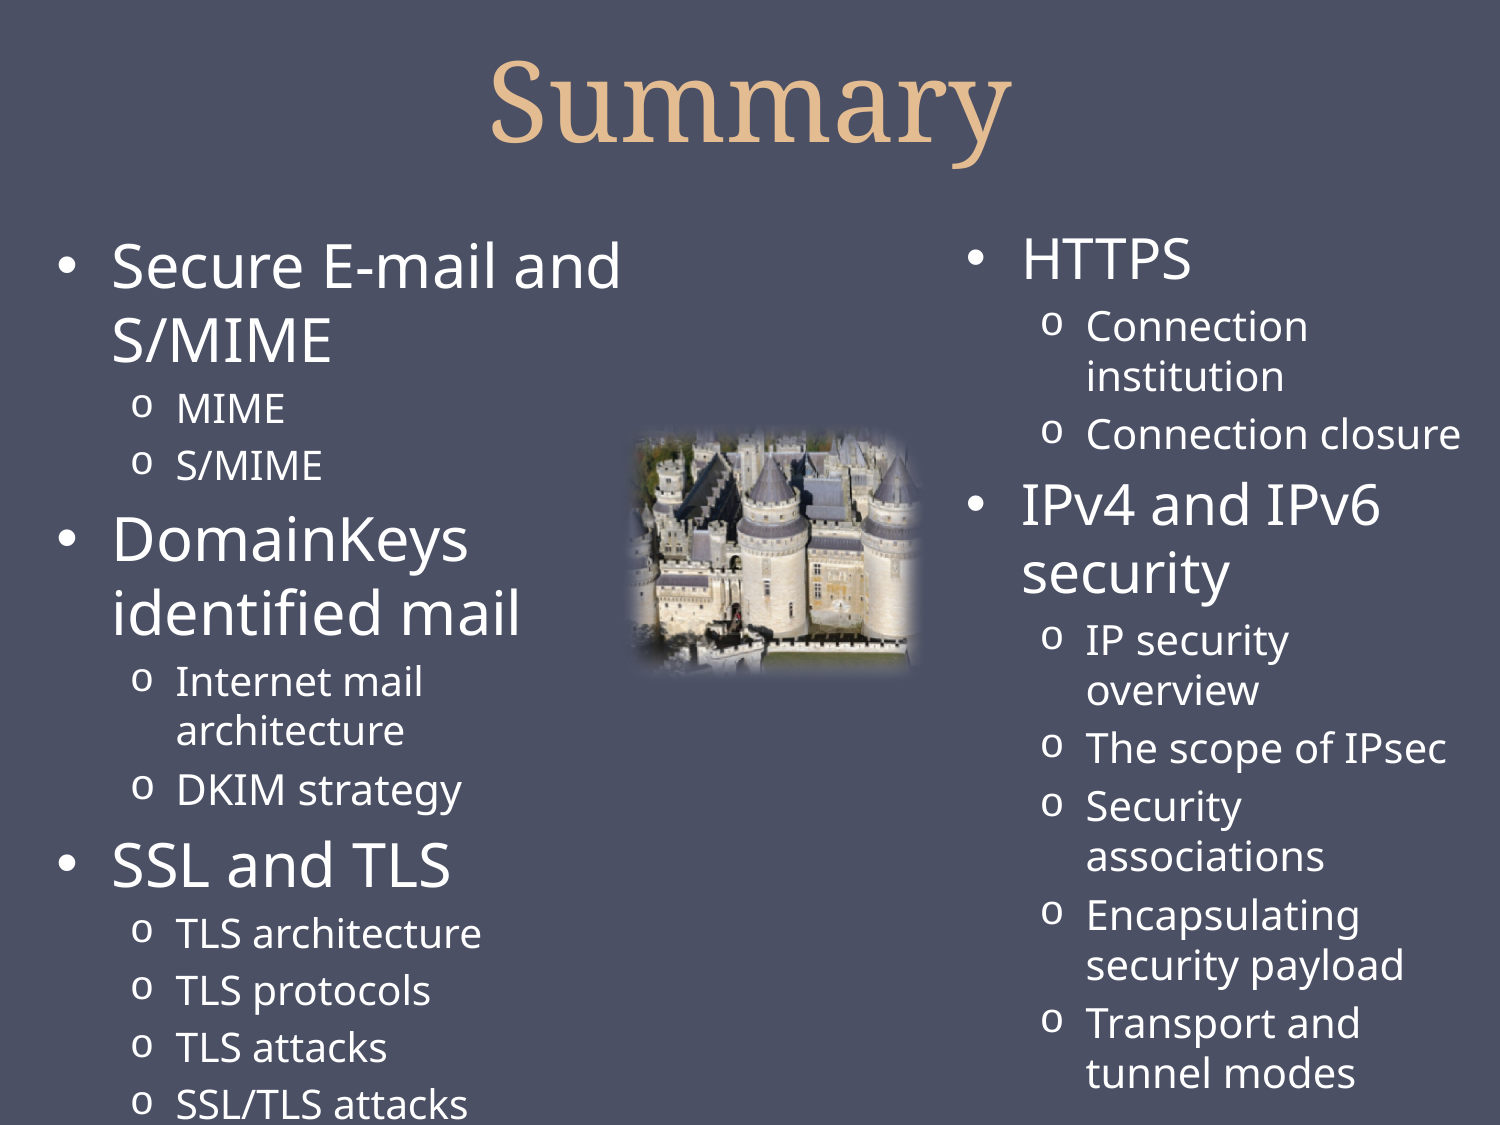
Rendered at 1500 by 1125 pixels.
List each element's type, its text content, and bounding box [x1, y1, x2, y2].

picture [619, 420, 928, 685]
list HTTPS Connection institution Connection closure IPv4 and IPv6 security IP security overview The scope of IPsec Security associations Encapsulating security payload Transport and tunnel modes [950, 215, 1478, 1125]
list Secure E-mail and S/MIME MIME S/MIME DomainKeys identified mail Internet mail architecture DKIM strategy SSL and TLS TLS architecture TLS protocols TLS attacks SSL/TLS attacks [41, 219, 668, 1125]
title Summary [17, 0, 1483, 173]
